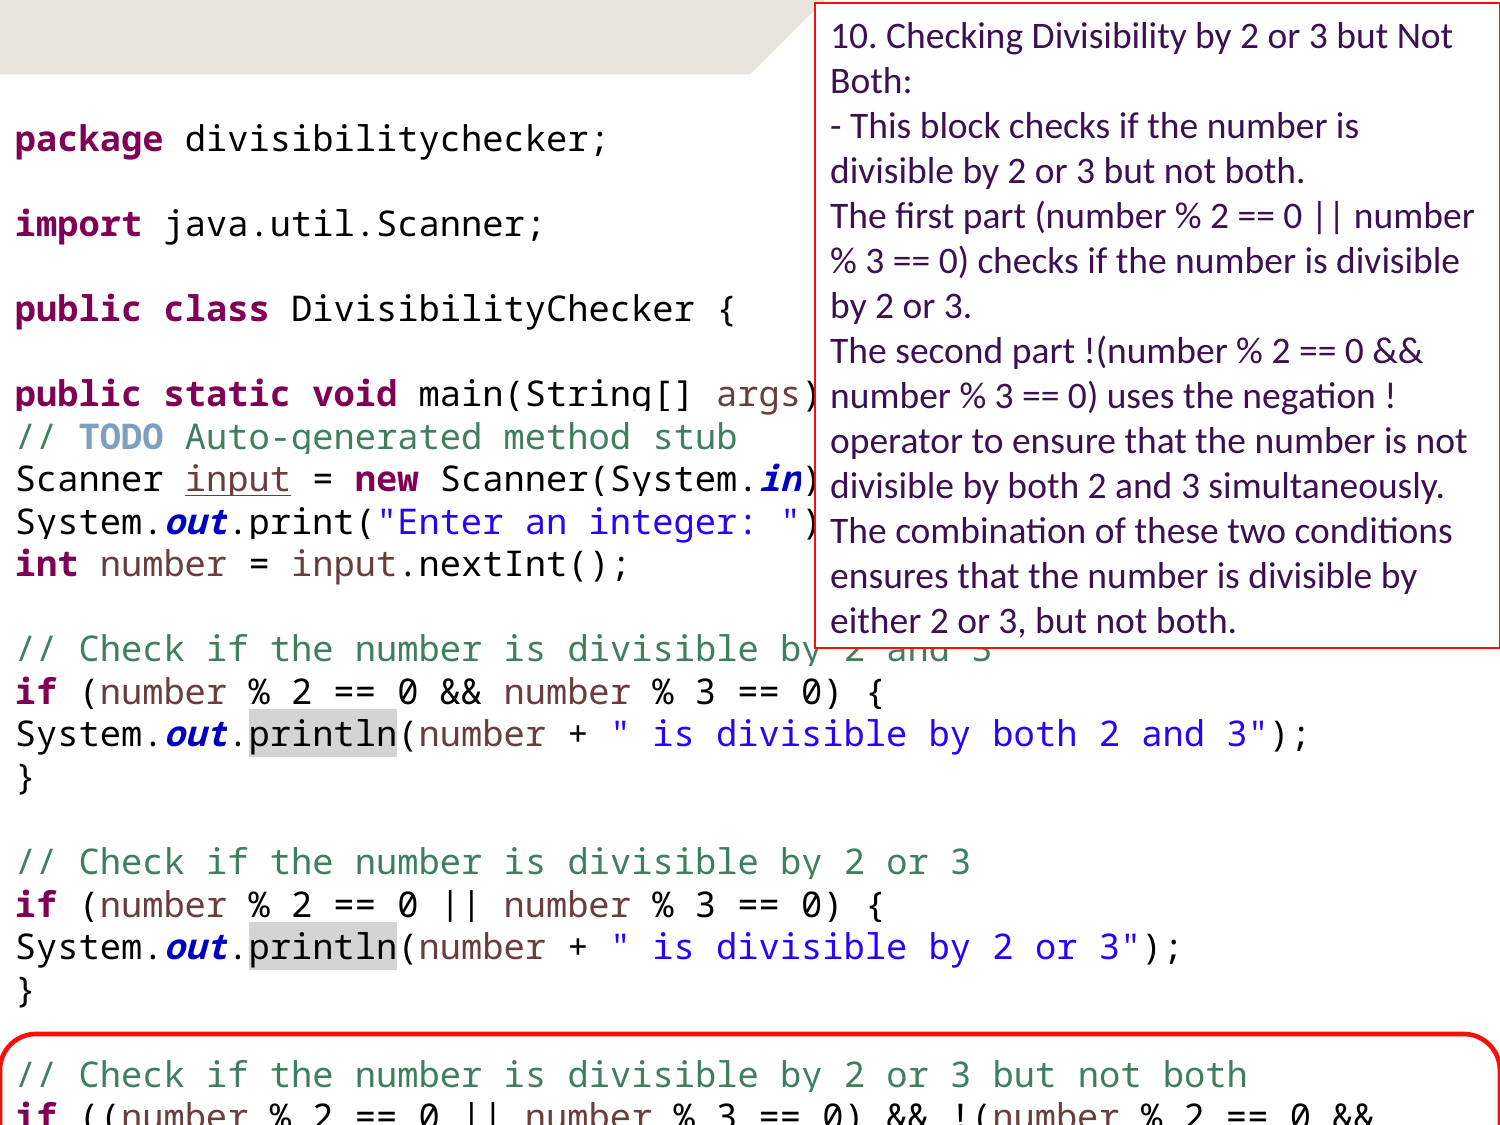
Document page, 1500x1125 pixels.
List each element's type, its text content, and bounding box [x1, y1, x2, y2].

text_box [0, 1032, 1500, 1125]
text_box 10. Checking Divisibility by 2 or 3 but Not Both: - This block checks if the number is divisible by 2 or 3 but not both. The first part (number % 2 == 0 || number % 3 == 0) checks if the number is divisible by 2 or 3. The second part !(number % 2 == 0 && number % 3 == 0) uses the negation ! operator to ensure that the number is not divisible by both 2 and 3 simultaneously. The combination of these two conditions ensures that the number is divisible by either 2 or 3, but not both. [815, 3, 1500, 649]
text_box package divisibilitychecker; import java.util.Scanner; public class DivisibilityChecker { public static void main(String[] args) { // TODO Auto-generated method stub Scanner input = new Scanner(System.in); System.out.print("Enter an integer: "); int number = input.nextInt(); // Check if the number is divisible by 2 and 3 if (number % 2 == 0 && number % 3 == 0) { System.out.println(number + " is divisible by both 2 and 3"); } // Check if the number is divisible by 2 or 3 if (number % 2 == 0 || number % 3 == 0) { System.out.println(number + " is divisible by 2 or 3"); } // Check if the number is divisible by 2 or 3 but not both if ((number % 2 == 0 || number % 3 == 0) && !(number % 2 == 0 && number % 3 == 0)) { System.out.println(number + " is divisible by 2 or 3 but not both"); } } } [0, 108, 1500, 1058]
